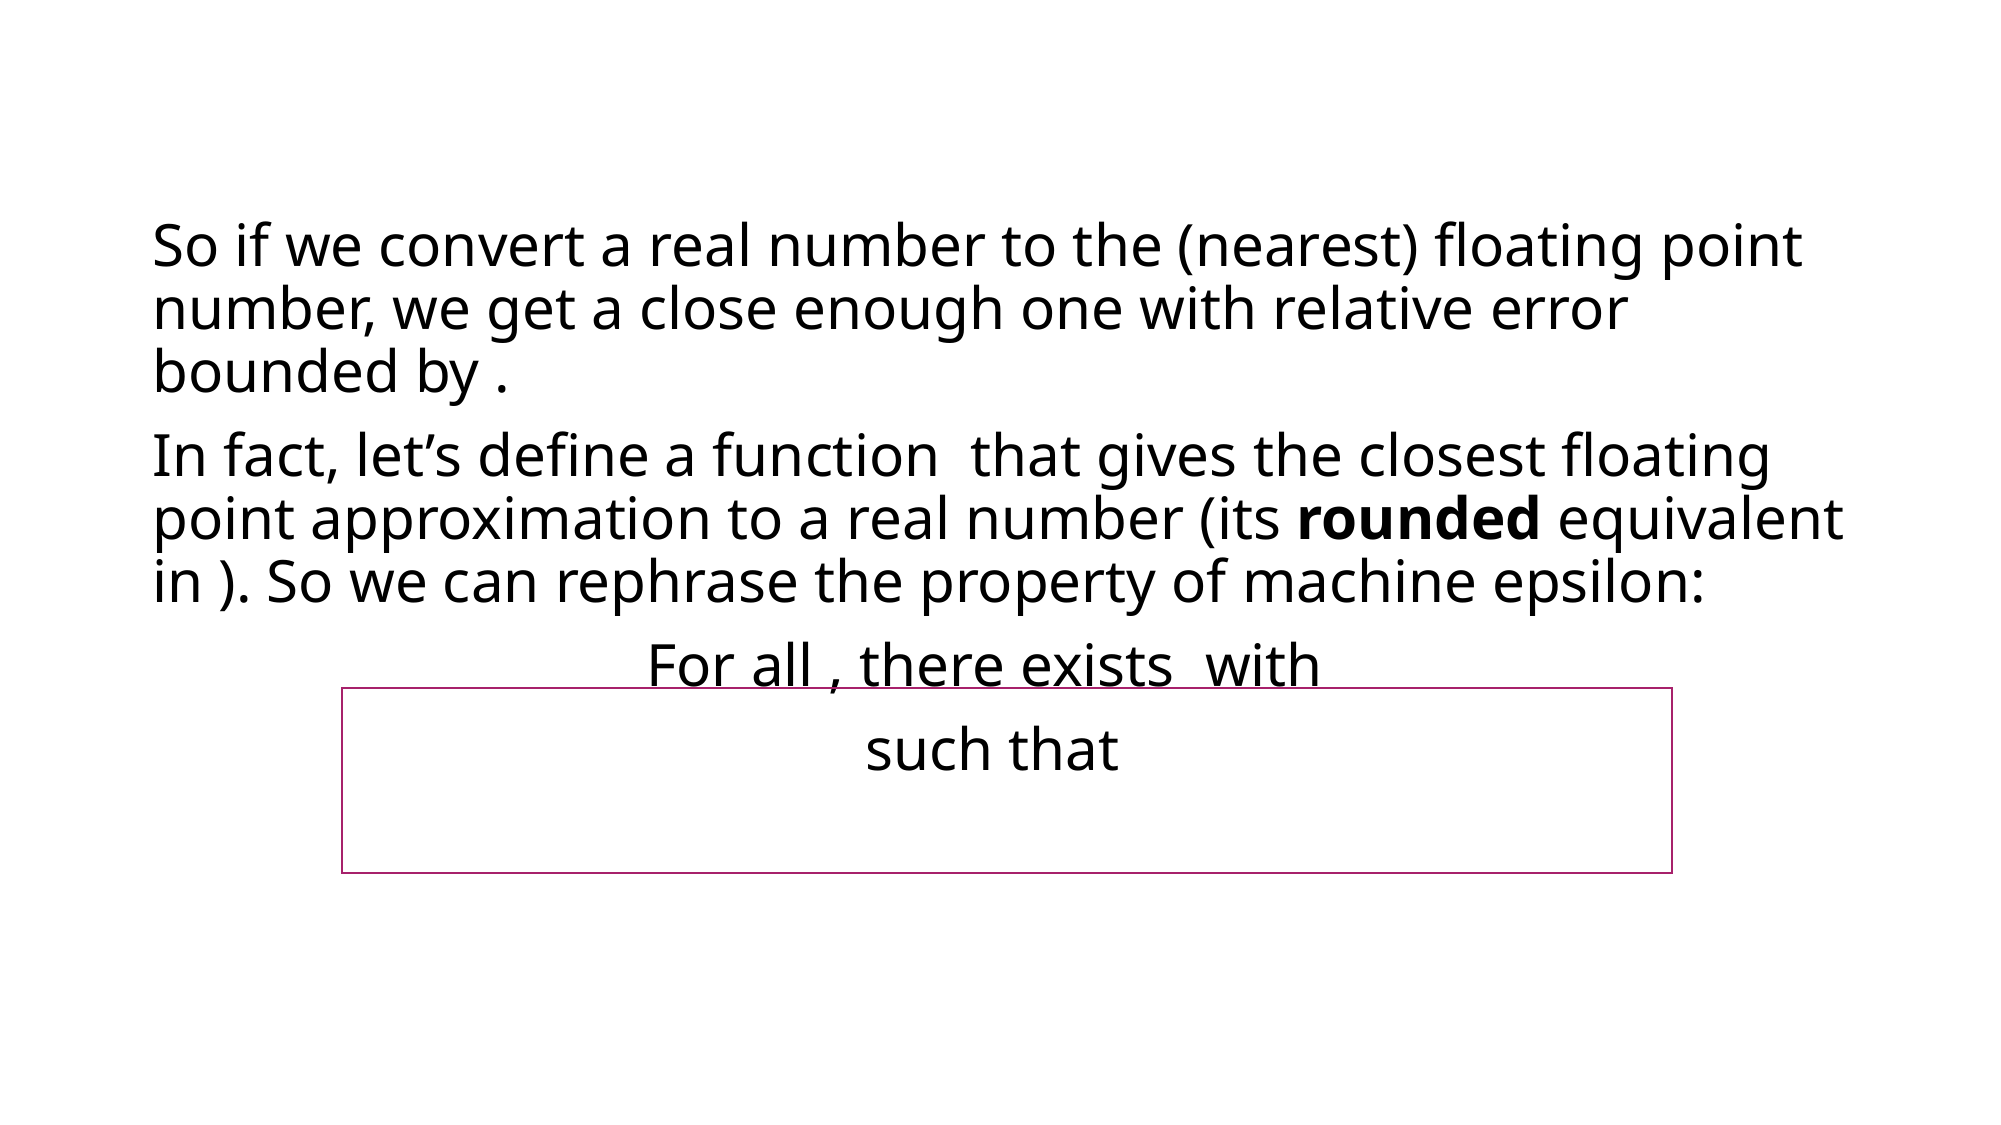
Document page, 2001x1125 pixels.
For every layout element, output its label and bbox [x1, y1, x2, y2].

text_box [341, 687, 1673, 874]
